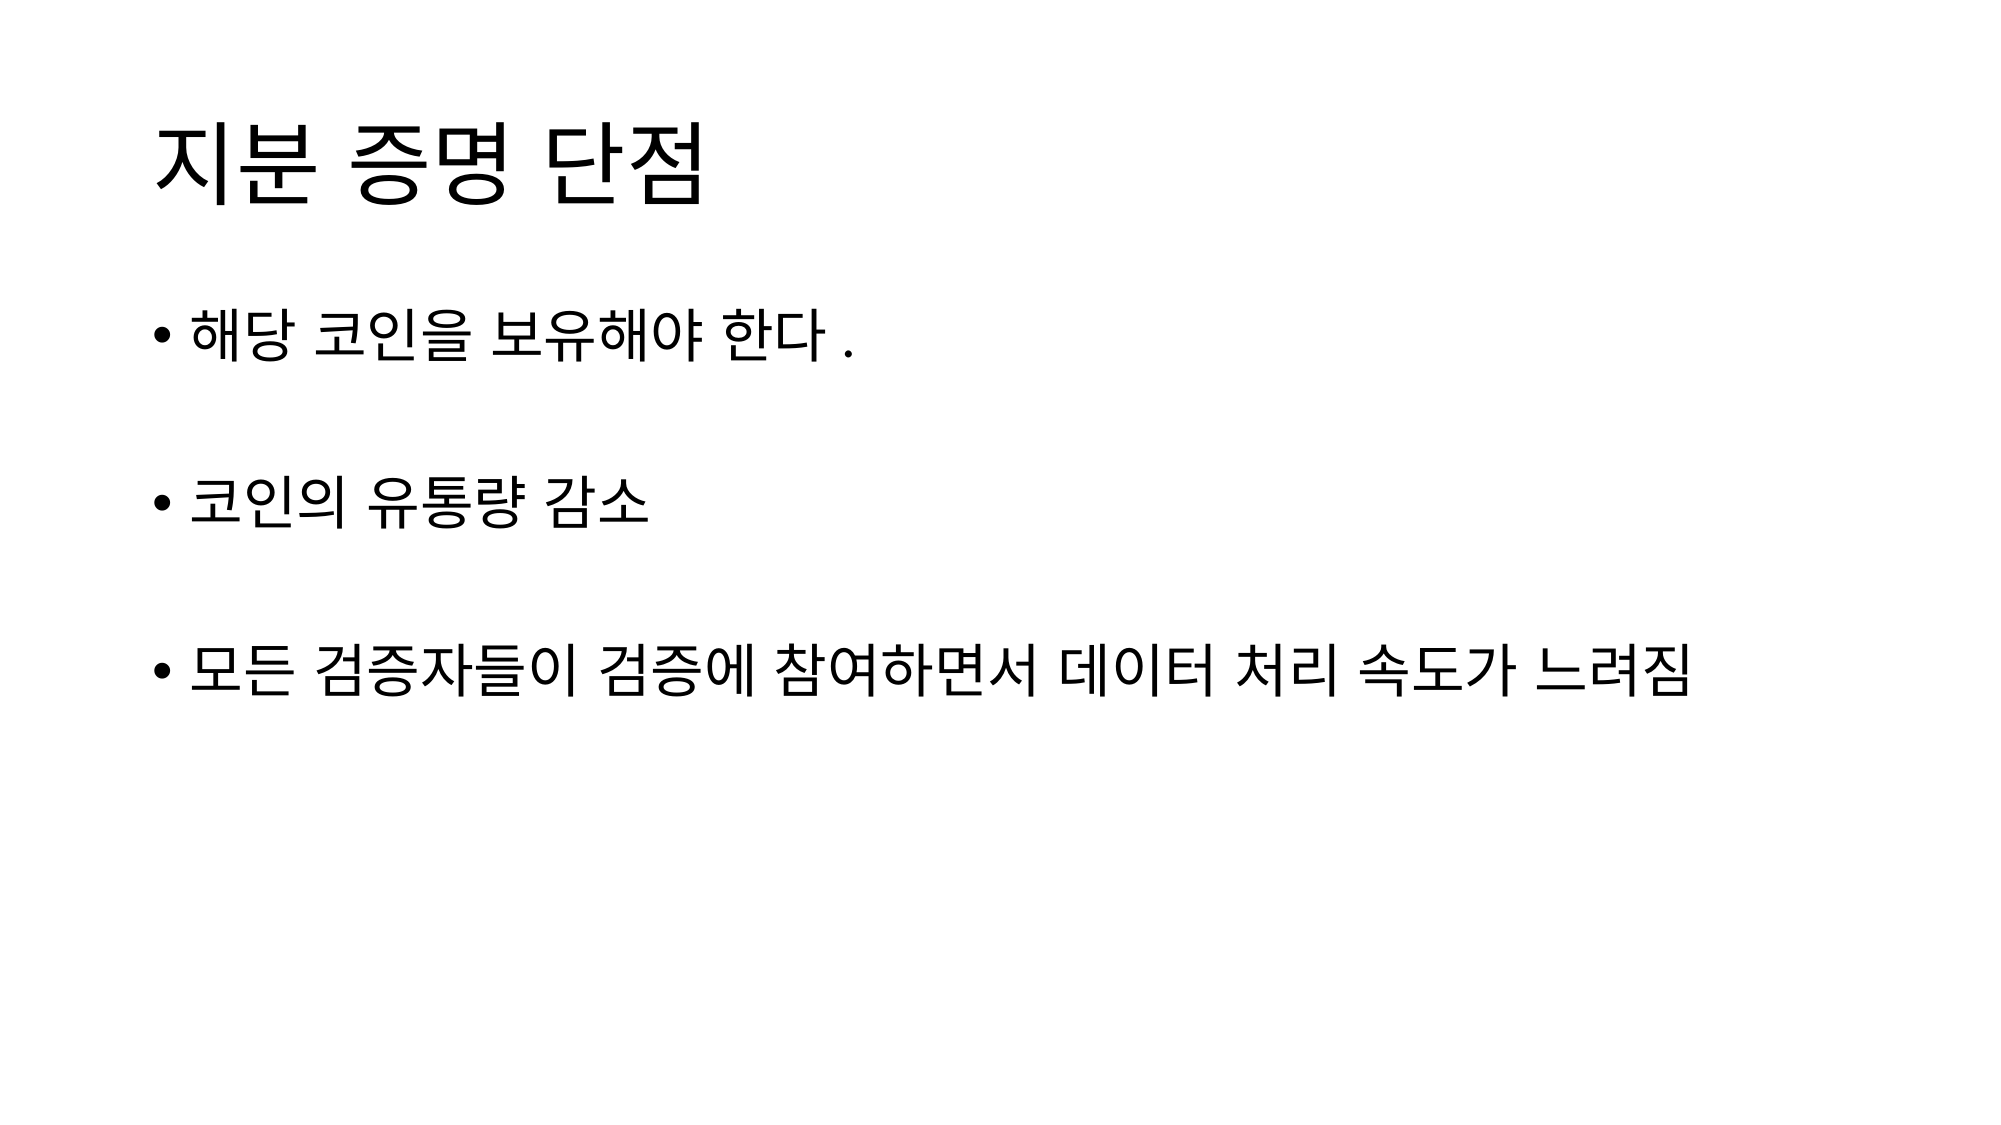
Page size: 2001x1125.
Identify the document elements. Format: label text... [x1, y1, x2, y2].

title 지분 증명 단점 [137, 59, 1863, 278]
list 해당 코인을 보유해야 한다. 코인의 유통량 감소 모든 검증자들이 검증에 참여하면서 데이터 처리 속도가 느려짐 [137, 299, 1863, 1014]
